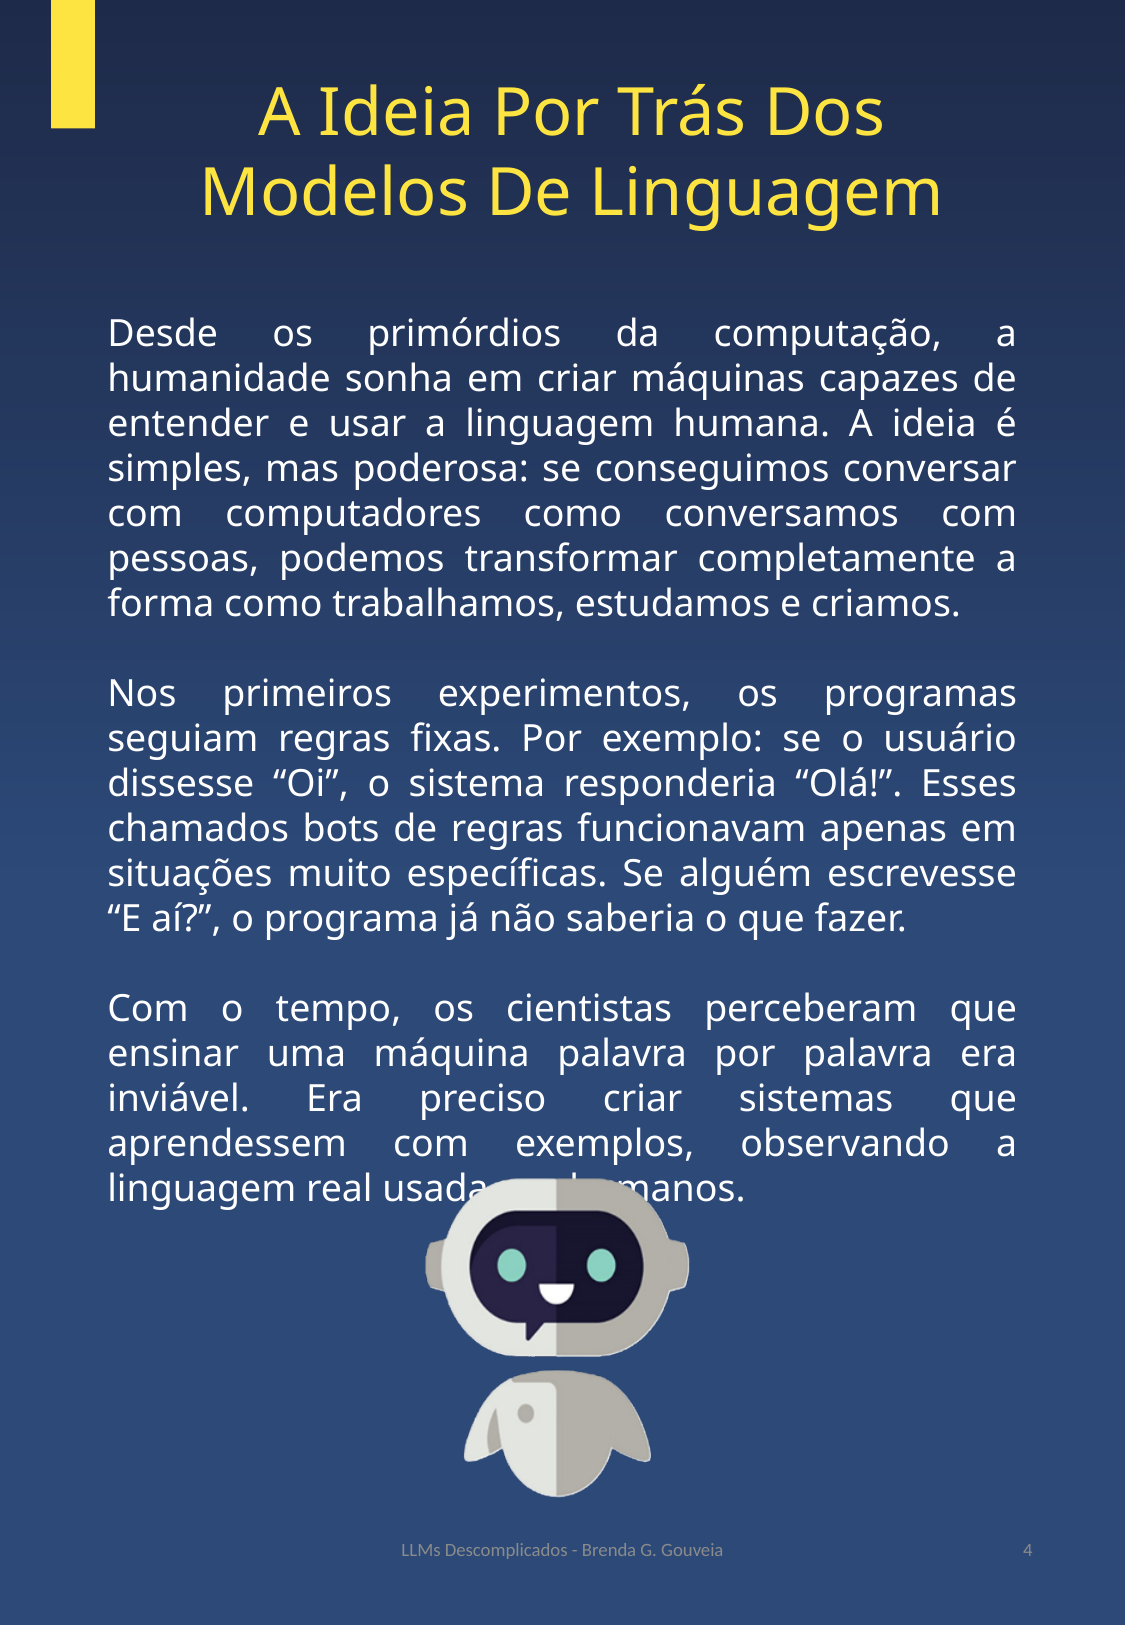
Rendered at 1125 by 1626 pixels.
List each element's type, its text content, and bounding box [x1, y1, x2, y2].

footer LLMs Descomplicados - Brenda G. Gouveia [372, 1506, 753, 1593]
text_box A Ideia Por Trás Dos Modelos De Linguagem [104, 61, 1040, 237]
slide_number 4 [794, 1506, 1048, 1593]
text_box Desde os primórdios da computação, a humanidade sonha em criar máquinas capazes de entender e usar a linguagem humana. A ideia é simples, mas poderosa: se conseguimos conversar com computadores como conversamos com pessoas, podemos transformar completamente a forma como trabalhamos, estudamos e criamos. Nos primeiros experimentos, os programas seguiam regras fixas. Por exemplo: se o usuário dissesse “Oi”, o sistema responderia “Olá!”. Esses chamados bots de regras funcionavam apenas em situações muito específicas. Se alguém escrevesse “E aí?”, o programa já não saberia o que fazer. Com o tempo, os cientistas perceberam que ensinar uma máquina palavra por palavra era inviável. Era preciso criar sistemas que aprendessem com exemplos, observando a linguagem real usada por humanos. [92, 301, 1033, 1307]
text_box [50, 0, 96, 129]
picture [397, 1153, 728, 1528]
